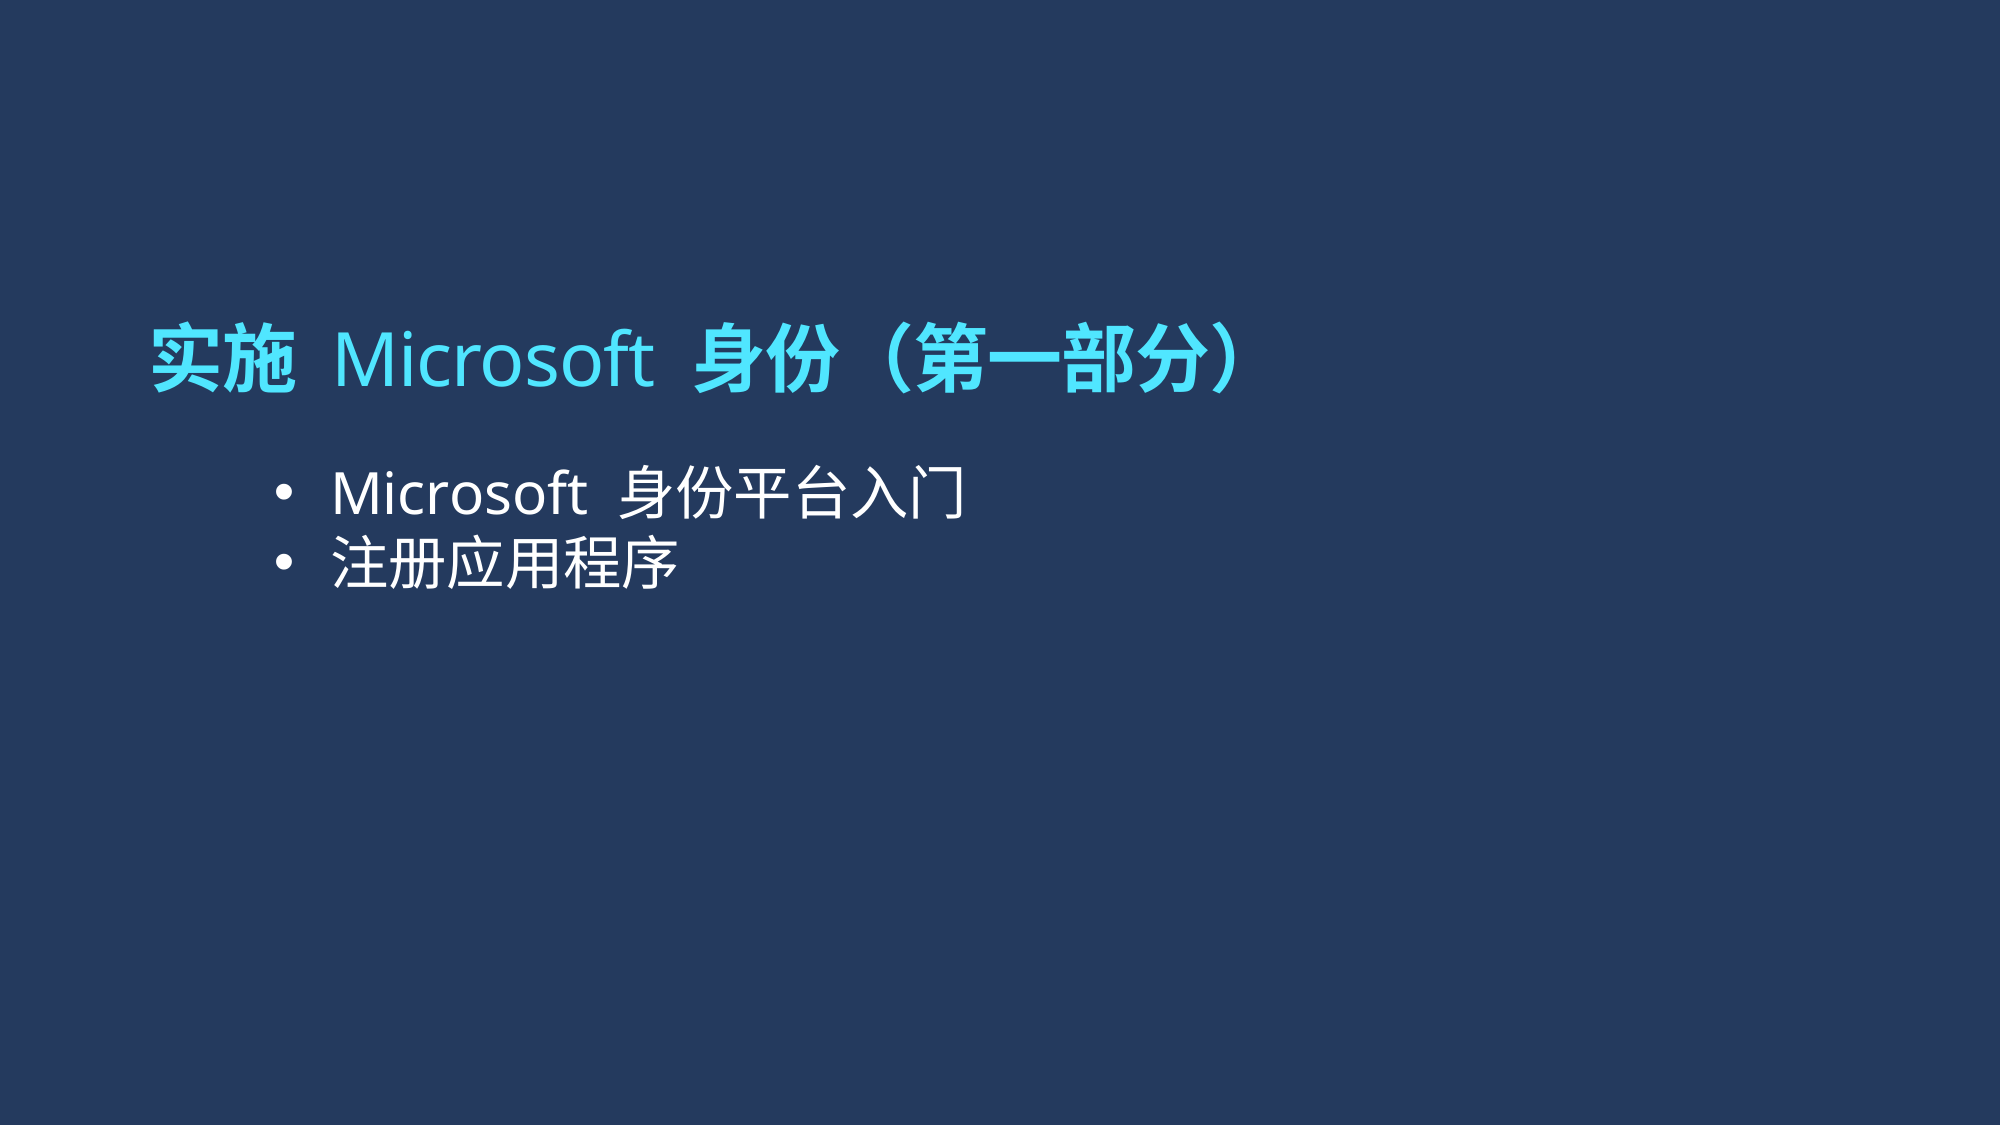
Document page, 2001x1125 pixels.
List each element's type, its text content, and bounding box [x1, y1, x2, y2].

title 实施 Microsoft 身份（第一部分） [148, 321, 1731, 404]
text_box Microsoft 身份平台入门 注册应用程序 [273, 456, 1563, 657]
